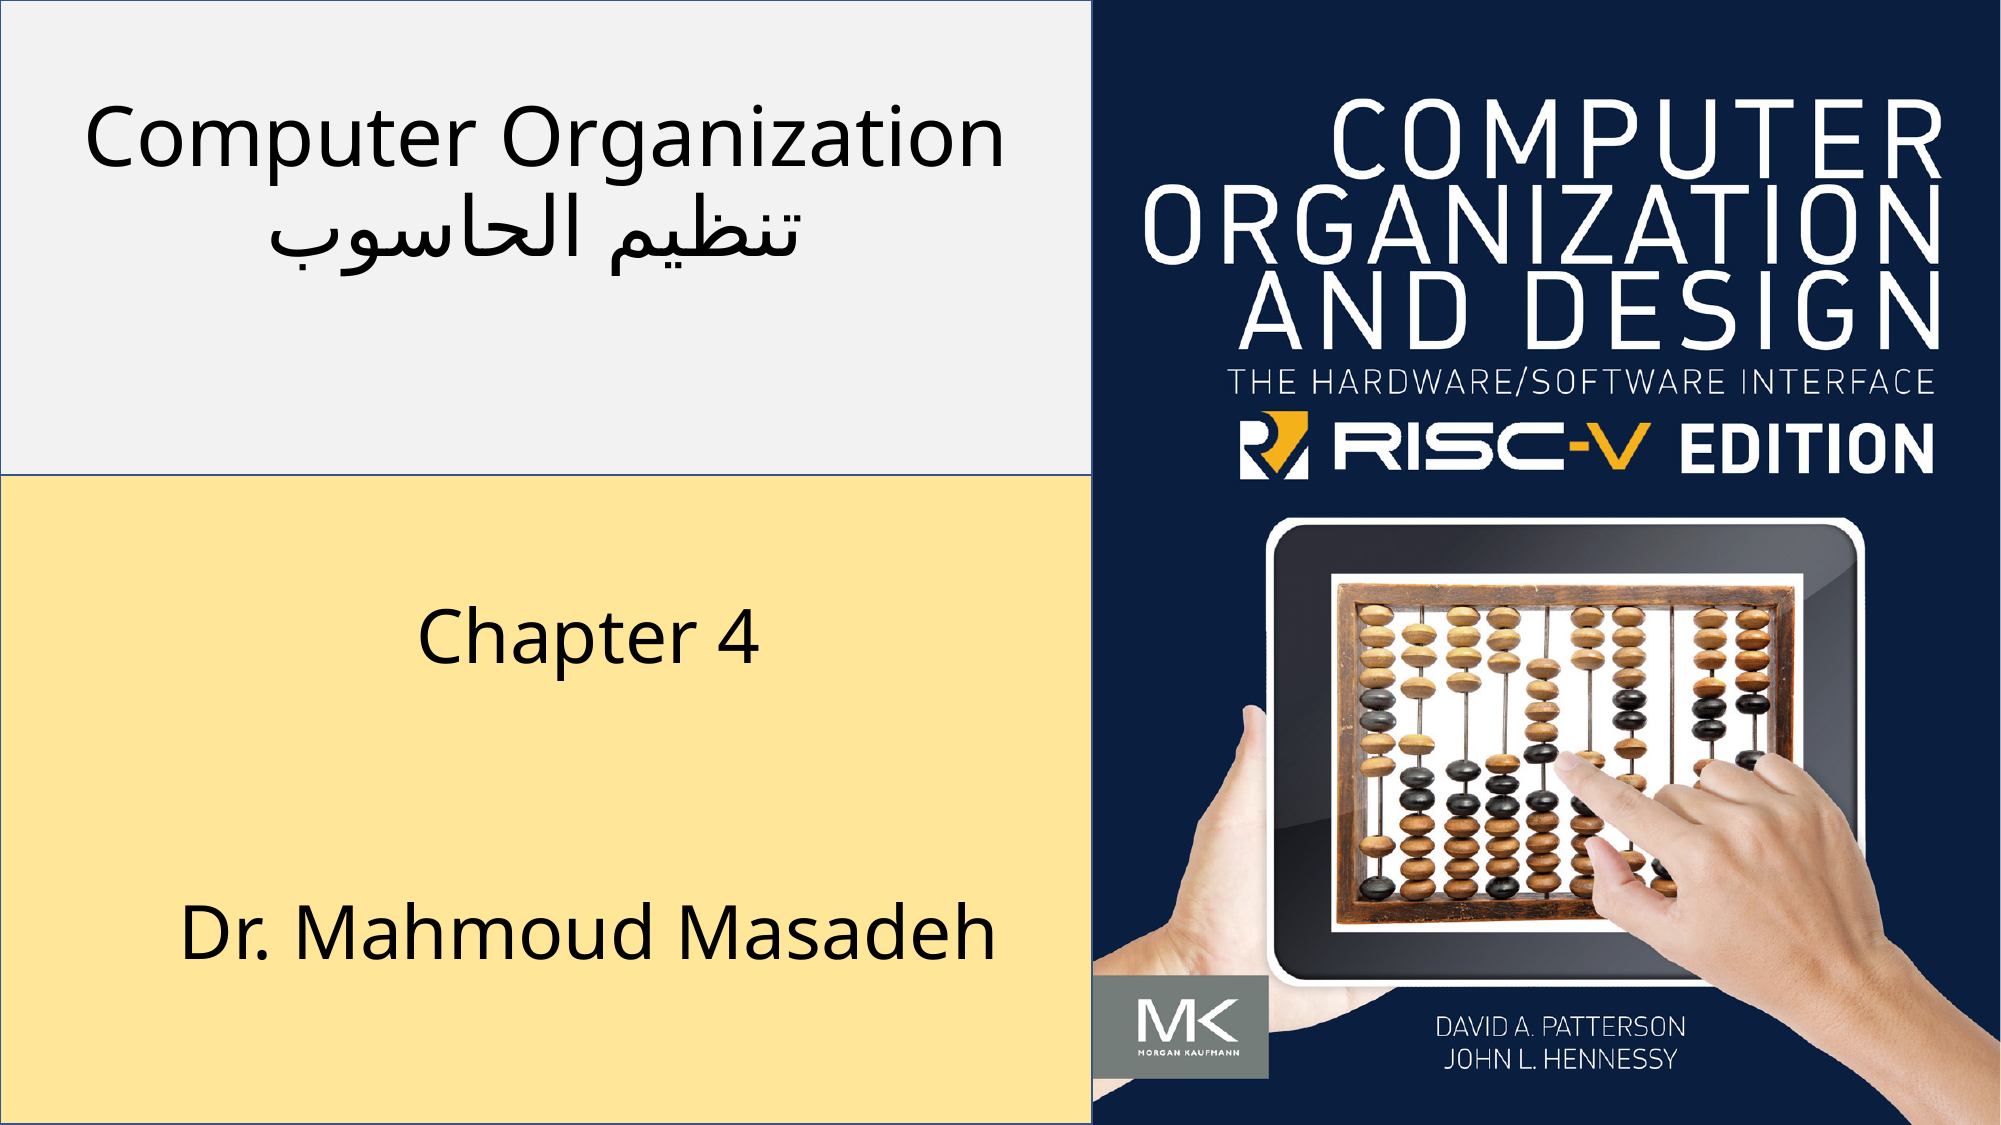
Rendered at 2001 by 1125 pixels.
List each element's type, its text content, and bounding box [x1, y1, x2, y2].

text_box [0, 0, 1092, 474]
text_box Computer Organization تنظيم الحاسوب [42, 87, 1050, 359]
text_box Dr. Mahmoud Masadeh [85, 887, 1092, 1106]
picture [1092, 0, 2000, 1125]
text_box [0, 474, 1092, 1125]
text_box Chapter 4 [85, 591, 1092, 810]
